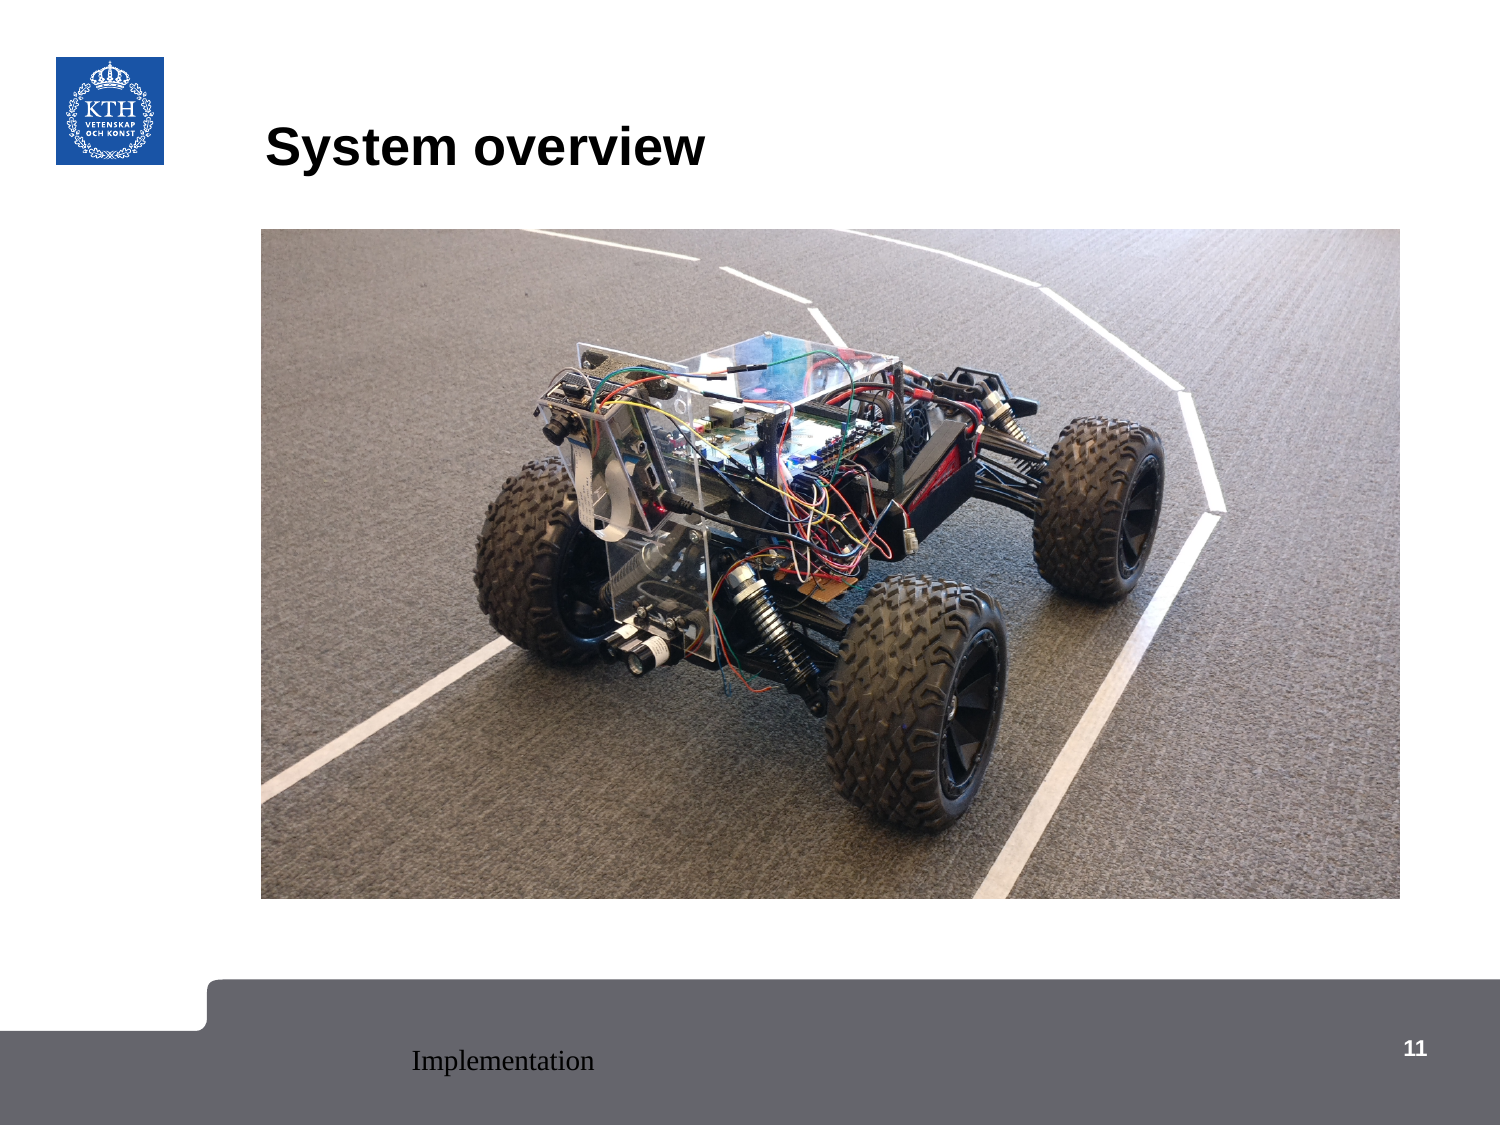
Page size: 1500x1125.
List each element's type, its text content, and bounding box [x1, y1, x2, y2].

slide_number 11 [1340, 1033, 1428, 1094]
title System overview [265, 66, 1404, 176]
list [261, 229, 1400, 900]
footer Implementation [265, 1040, 741, 1101]
